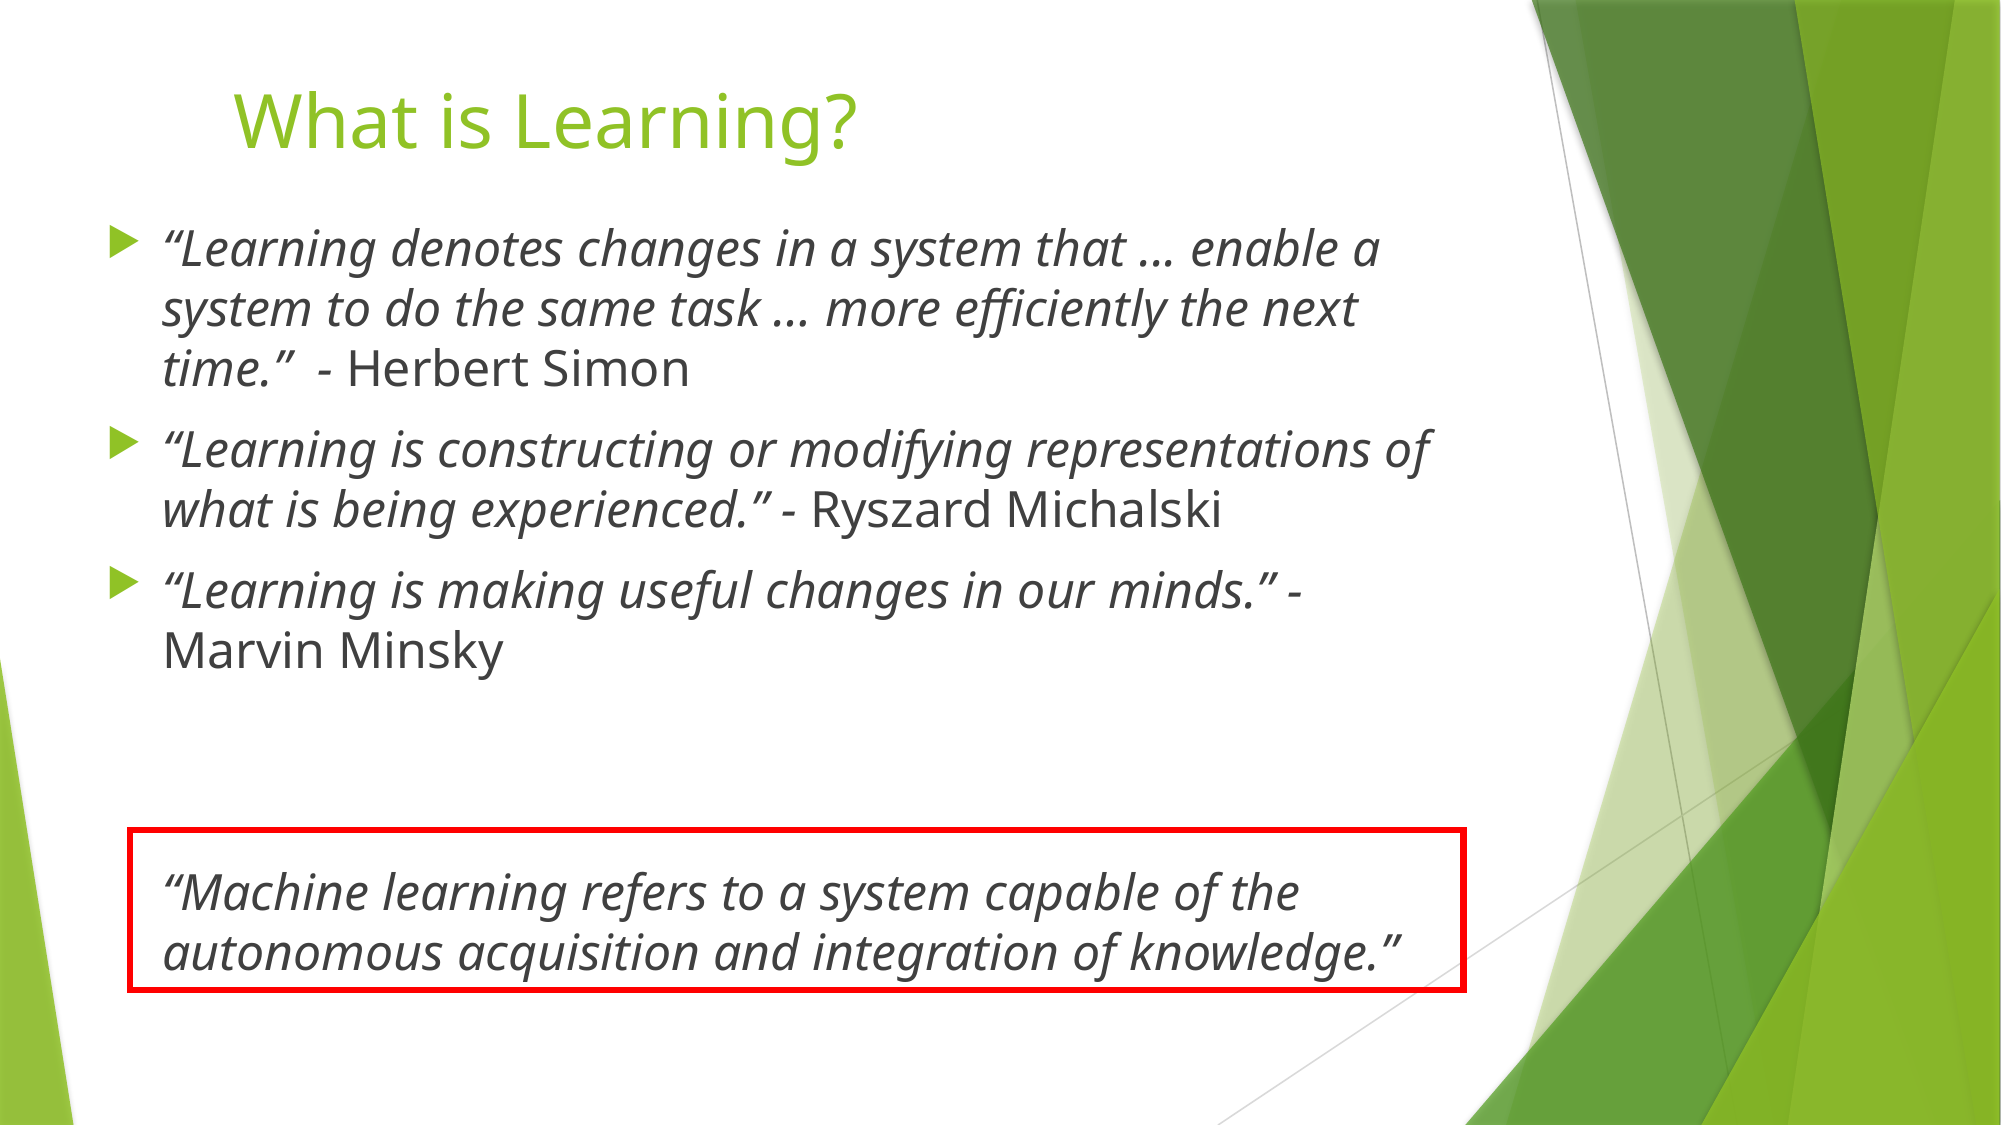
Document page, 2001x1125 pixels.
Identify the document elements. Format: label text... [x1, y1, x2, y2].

title What is Learning? [218, 65, 1629, 283]
text_box [130, 830, 1464, 991]
list “Learning denotes changes in a system that ... enable a system to do the same task … more efficiently the next time.” - Herbert Simon “Learning is constructing or modifying representations of what is being experienced.” - Ryszard Michalski “Learning is making useful changes in our minds.” - Marvin Minsky “Machine learning refers to a system capable of the autonomous acquisition and integration of knowledge.” [90, 209, 1475, 796]
